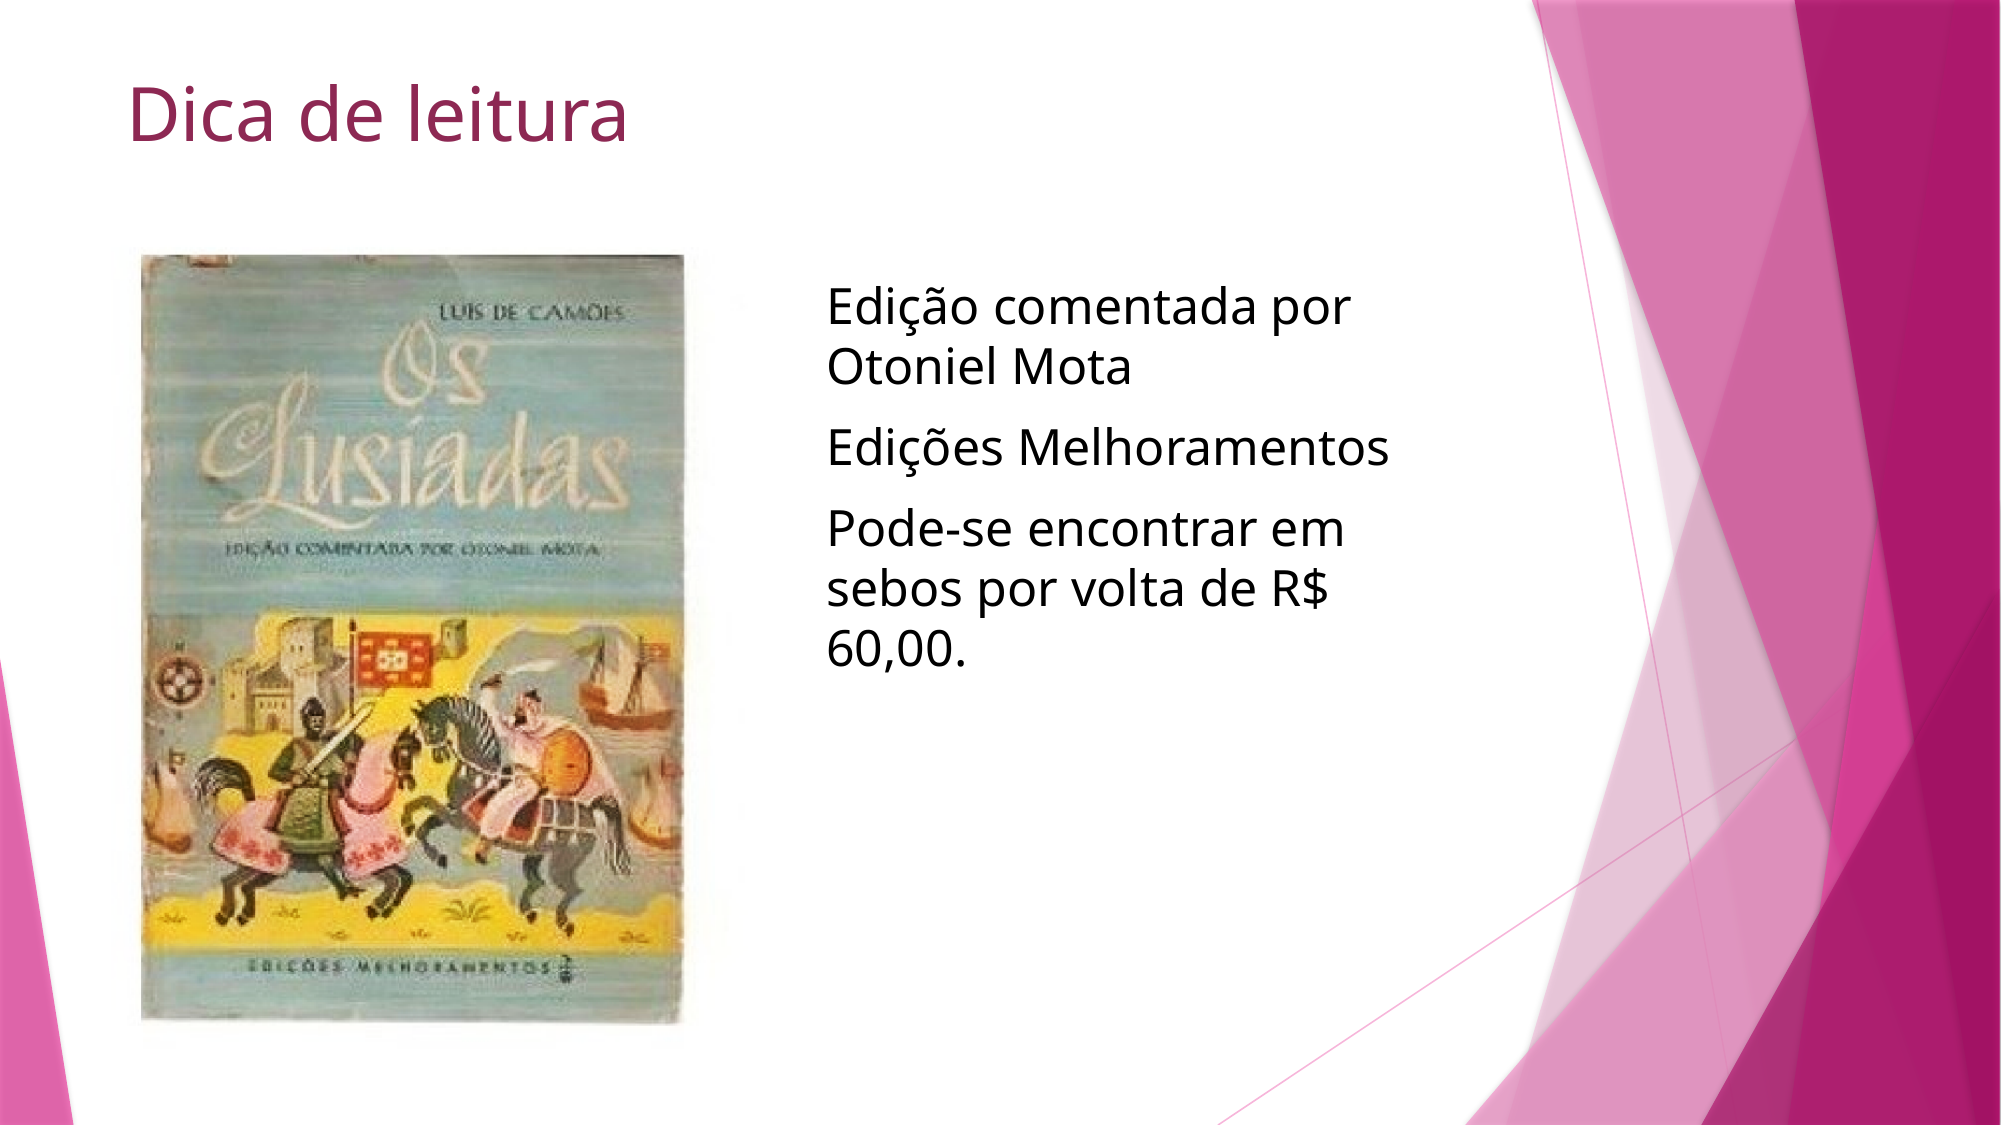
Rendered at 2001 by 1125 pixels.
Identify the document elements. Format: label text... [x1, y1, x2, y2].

list Edição comentada por Otoniel Mota Edições Melhoramentos Pode-se encontrar em sebos por volta de R$ 60,00. [811, 267, 1498, 905]
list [110, 214, 775, 1087]
title Dica de leitura [111, 58, 1522, 174]
